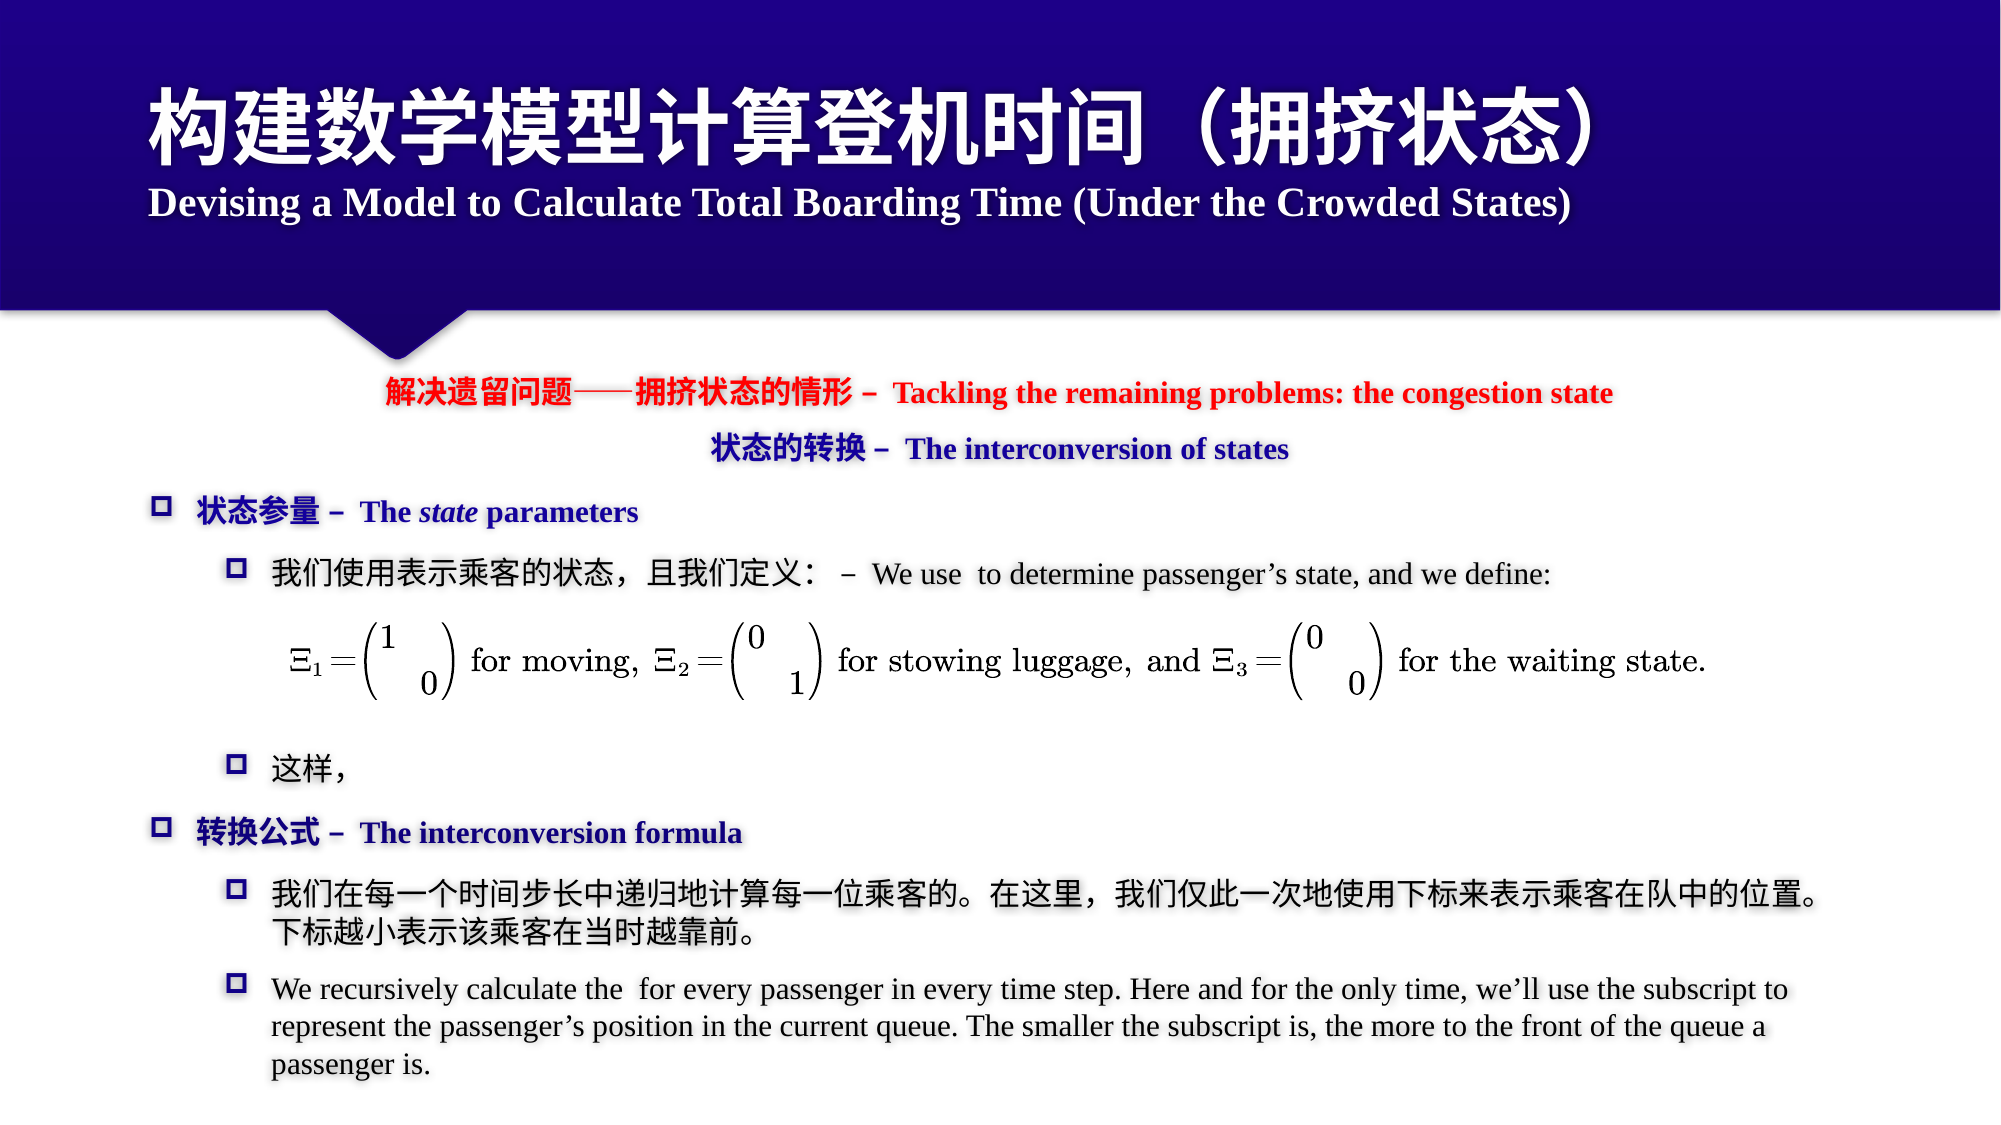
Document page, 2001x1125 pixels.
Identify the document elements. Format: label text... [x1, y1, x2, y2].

title 构建数学模型计算登机时间（拥挤状态） Devising a Model to Calculate Total Boarding Time (Under the Crowded States) [132, 66, 1868, 233]
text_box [286, 613, 1714, 712]
